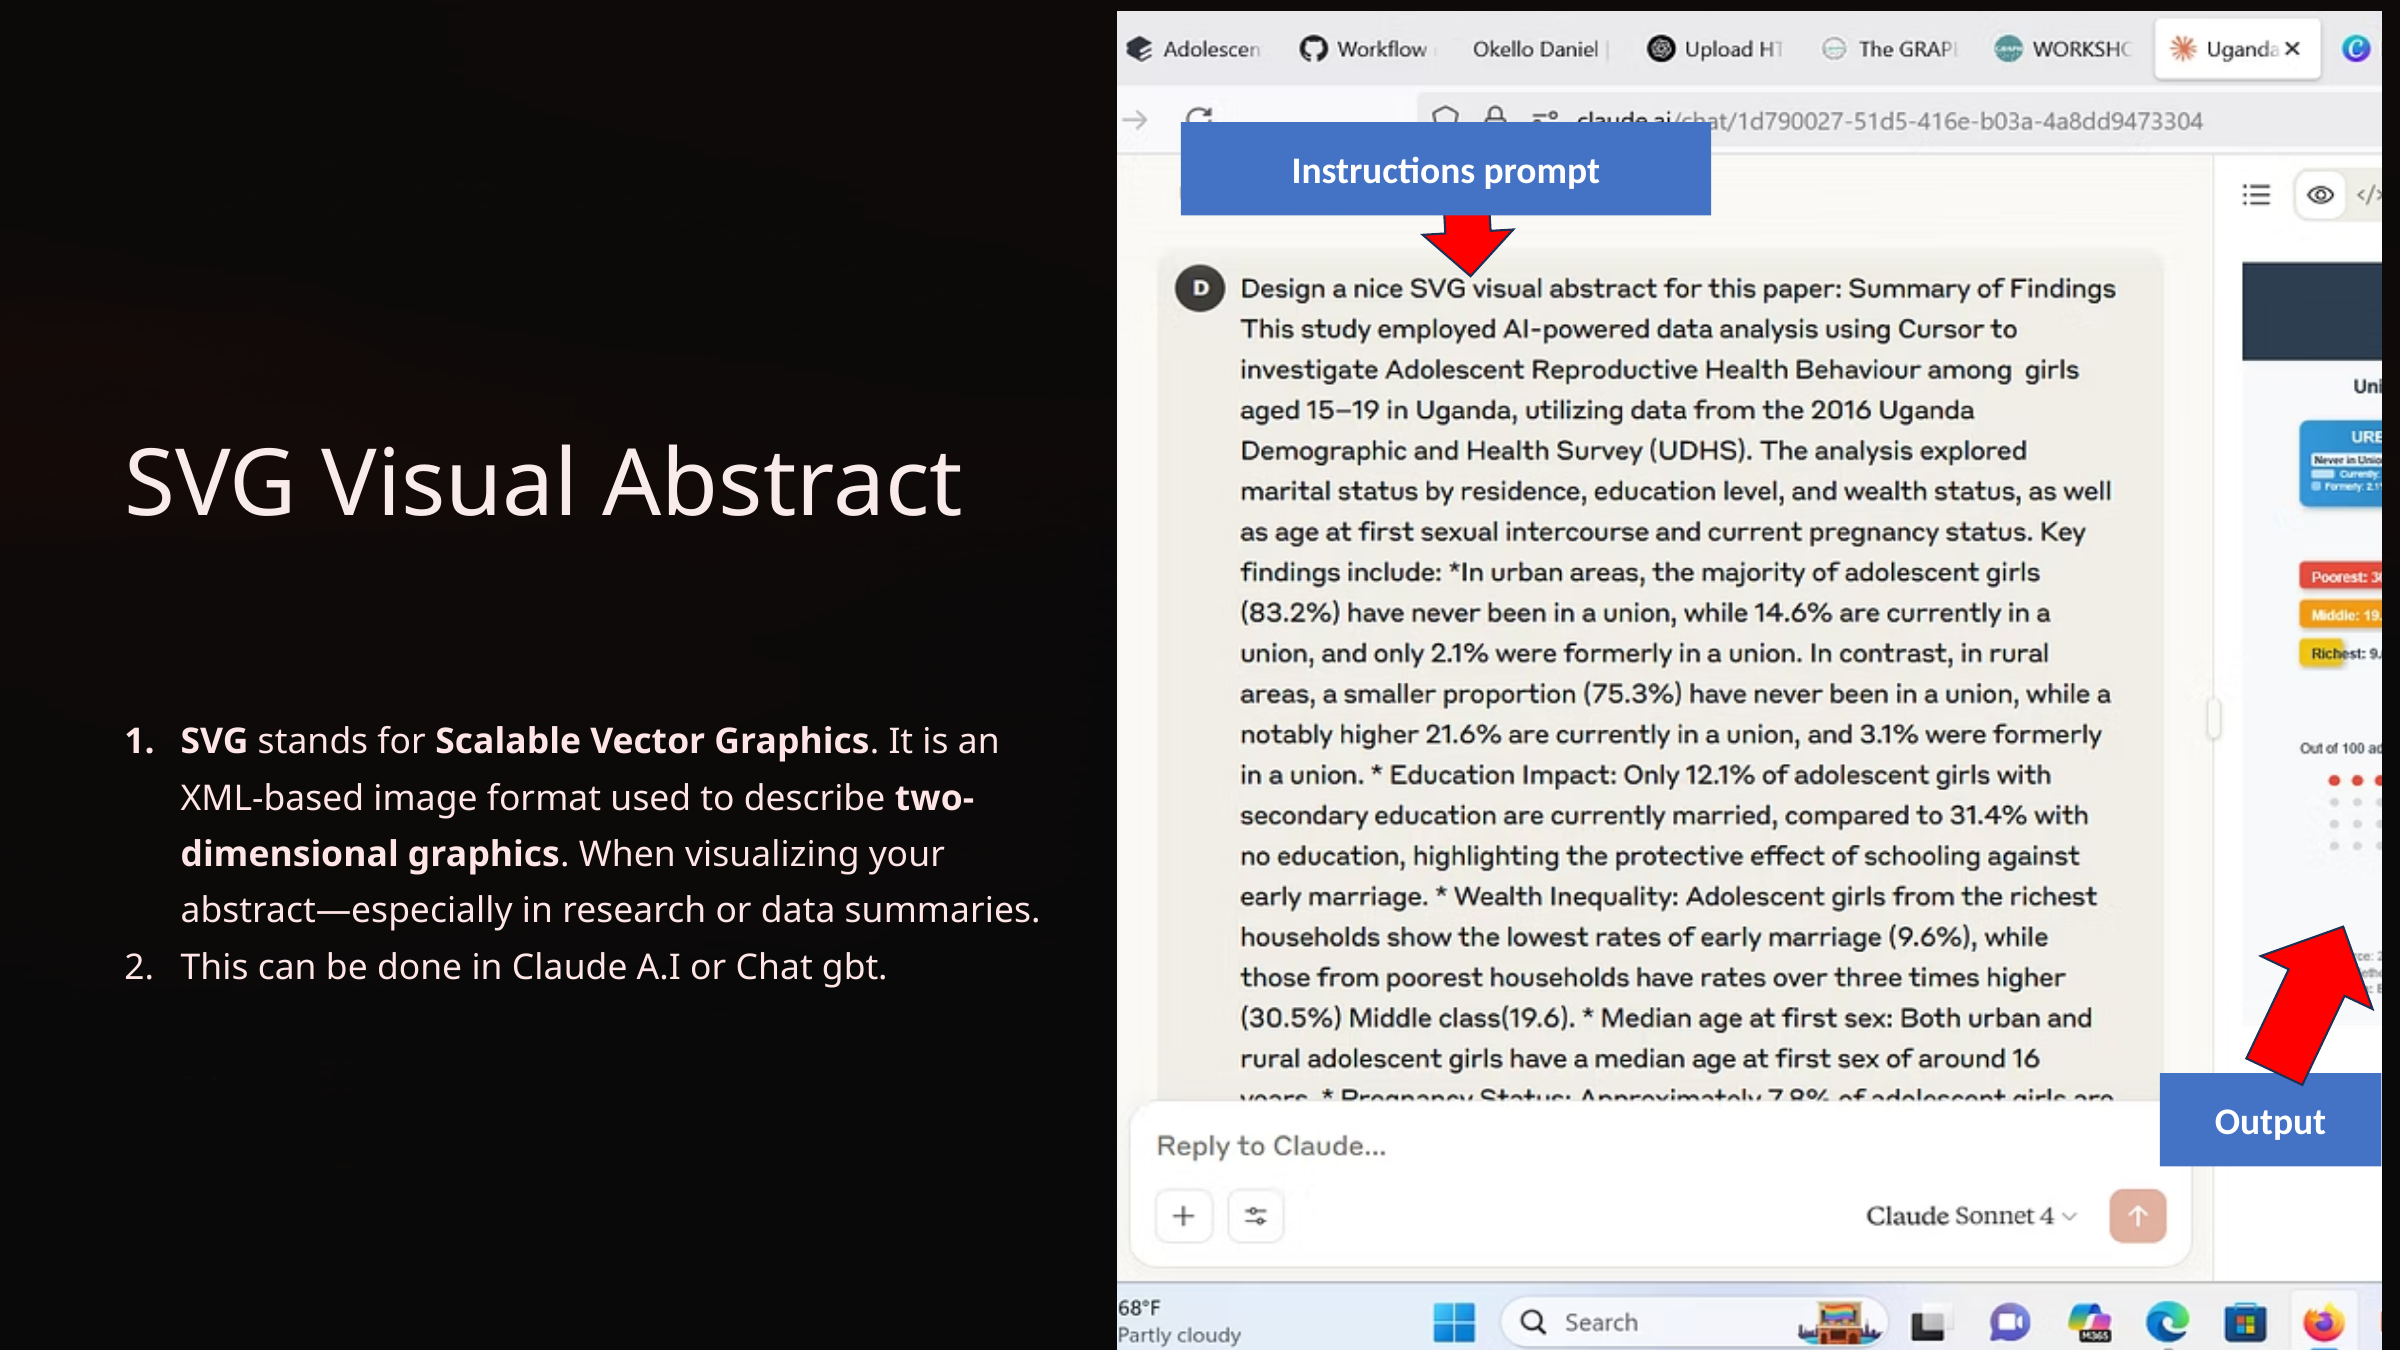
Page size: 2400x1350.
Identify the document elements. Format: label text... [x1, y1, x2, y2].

text_box SVG Visual Abstract [124, 417, 1076, 652]
text_box SVG stands for Scalable Vector Graphics. It is an XML-based image format used to describe two-dimensional graphics. When visualizing your abstract—especially in research or data summaries. This can be done in Claude A.I or Chat gbt. [124, 704, 1076, 933]
picture [1117, 11, 2382, 1350]
